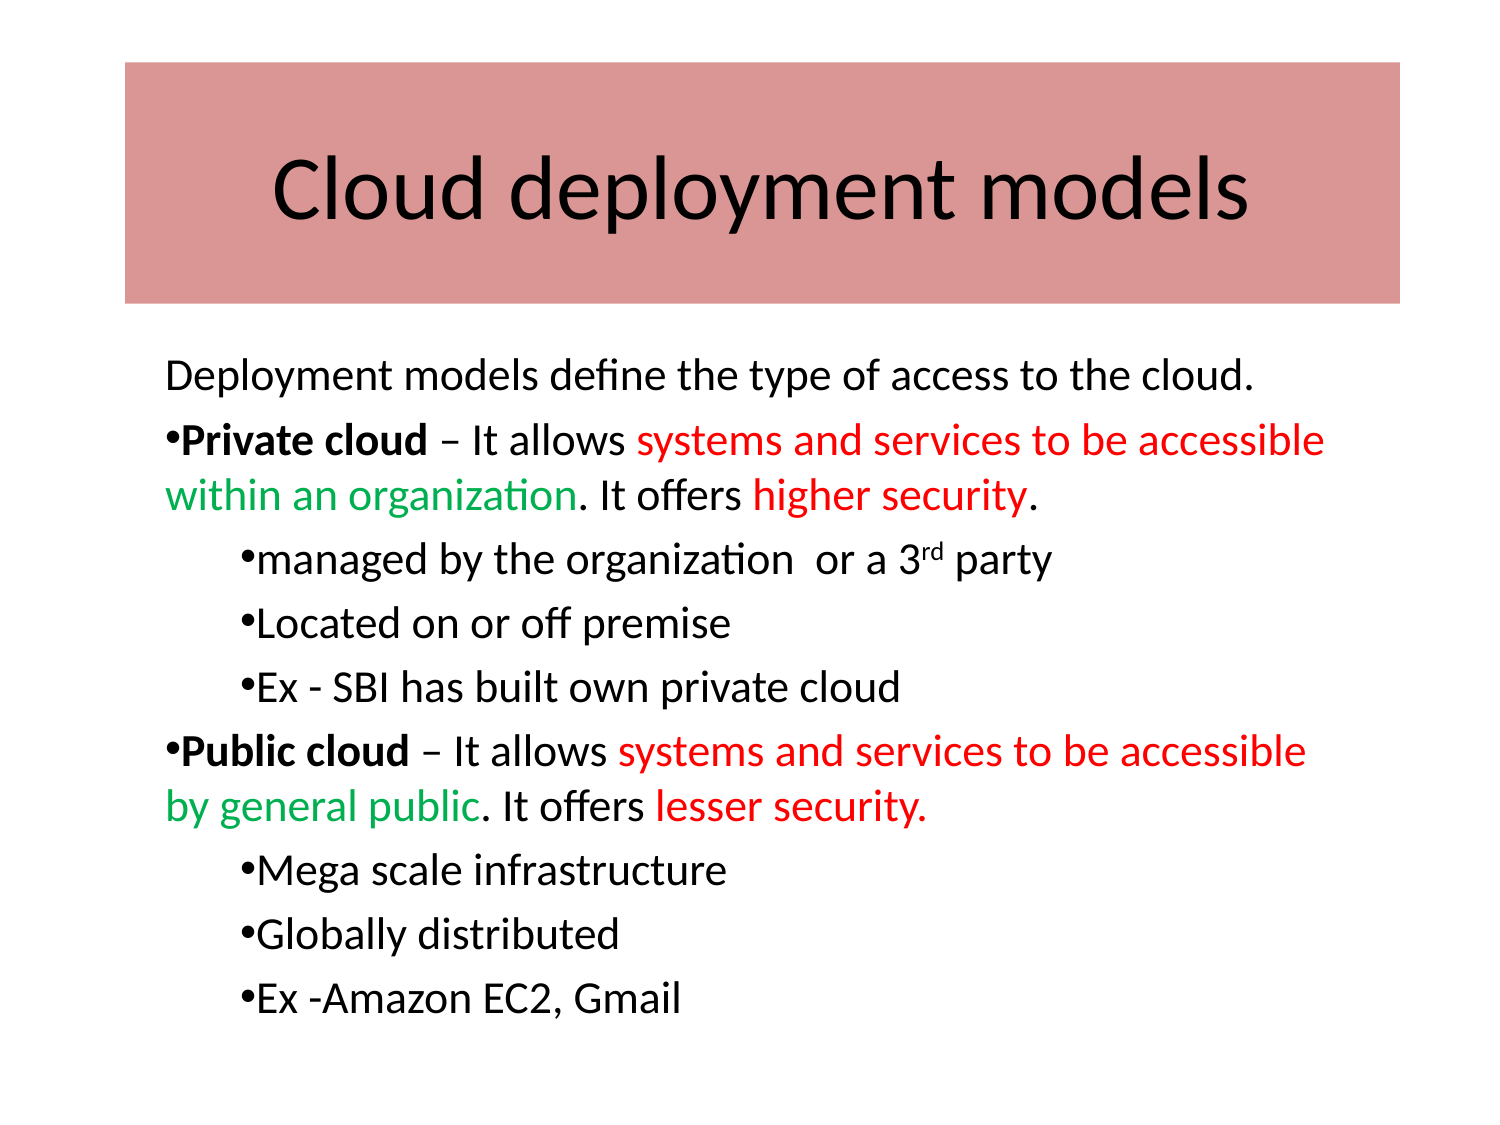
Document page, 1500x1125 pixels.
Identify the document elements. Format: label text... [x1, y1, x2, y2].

title Cloud deployment models [125, 62, 1400, 304]
subtitle Deployment models define the type of access to the cloud. Private cloud – It allows systems and services to be accessible within an organization. It offers higher security. managed by the organization or a 3rd party Located on or off premise Ex - SBI has built own private cloud Public cloud – It allows systems and services to be accessible by general public. It offers lesser security. Mega scale infrastructure Globally distributed Ex -Amazon EC2, Gmail [150, 337, 1363, 1025]
